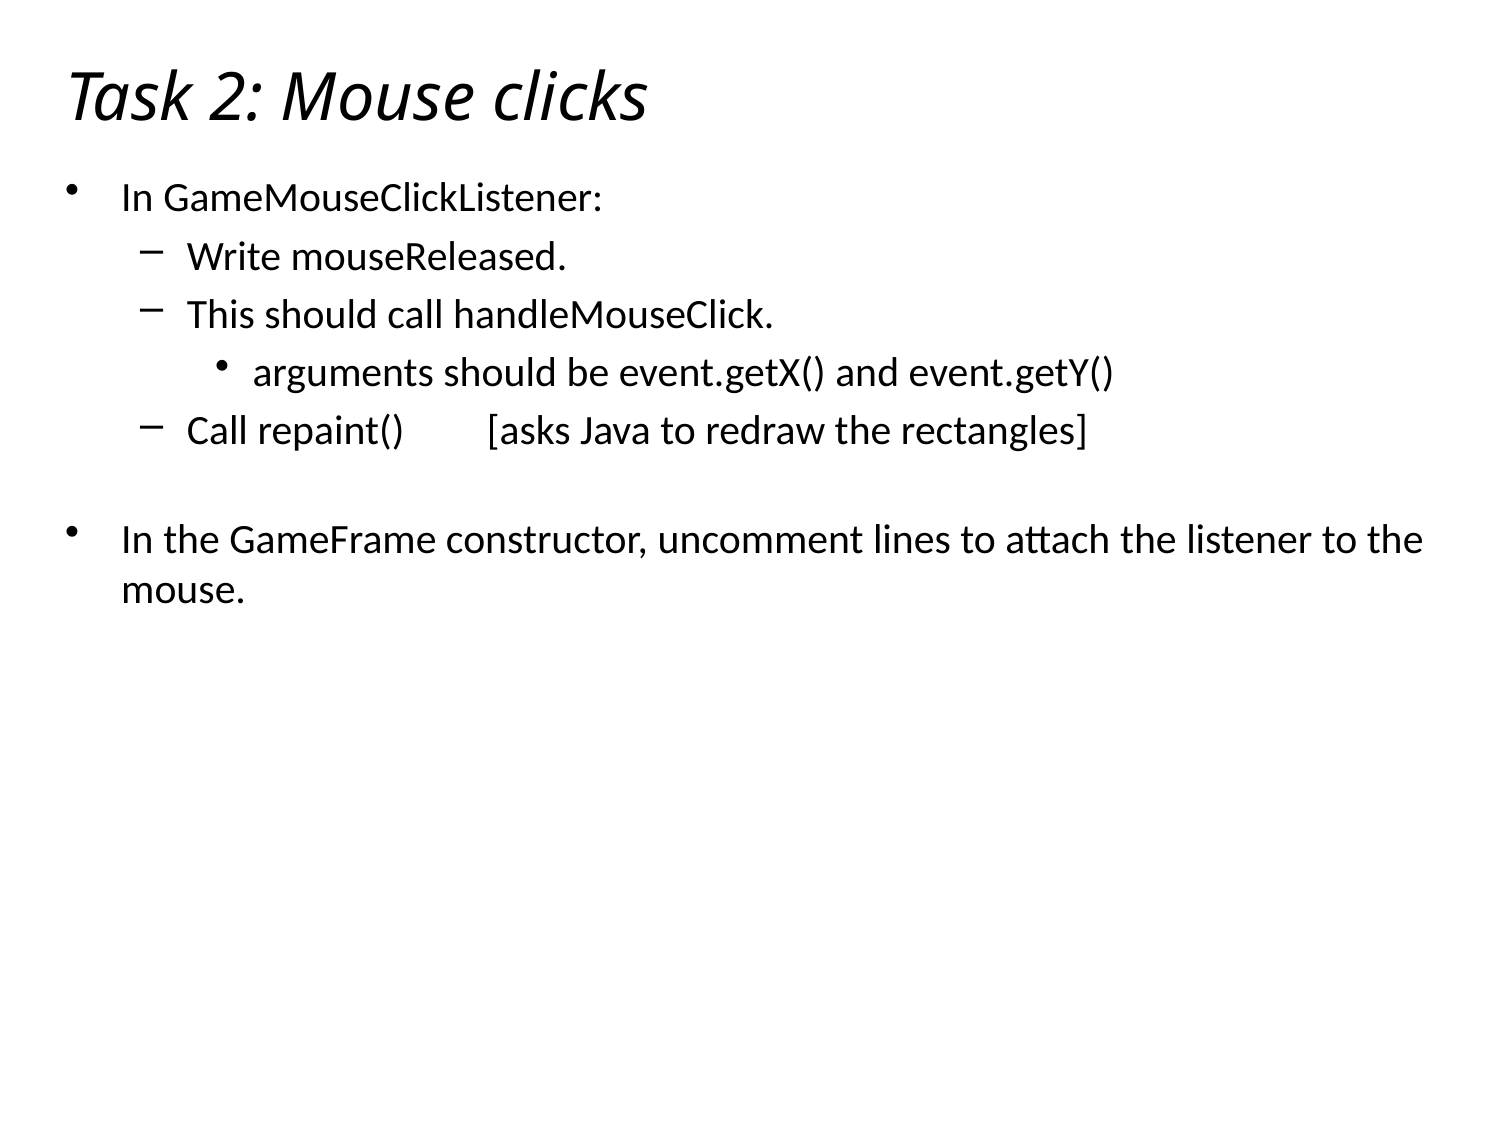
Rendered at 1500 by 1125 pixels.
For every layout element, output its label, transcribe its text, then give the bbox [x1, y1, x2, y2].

title Task 2: Mouse clicks [49, 49, 1451, 138]
list In GameMouseClickListener: Write mouseReleased. This should call handleMouseClick. arguments should be event.getX() and event.getY() Call repaint() [asks Java to redraw the rectangles] In the GameFrame constructor, uncomment lines to attach the listener to the mouse. [49, 162, 1451, 1001]
